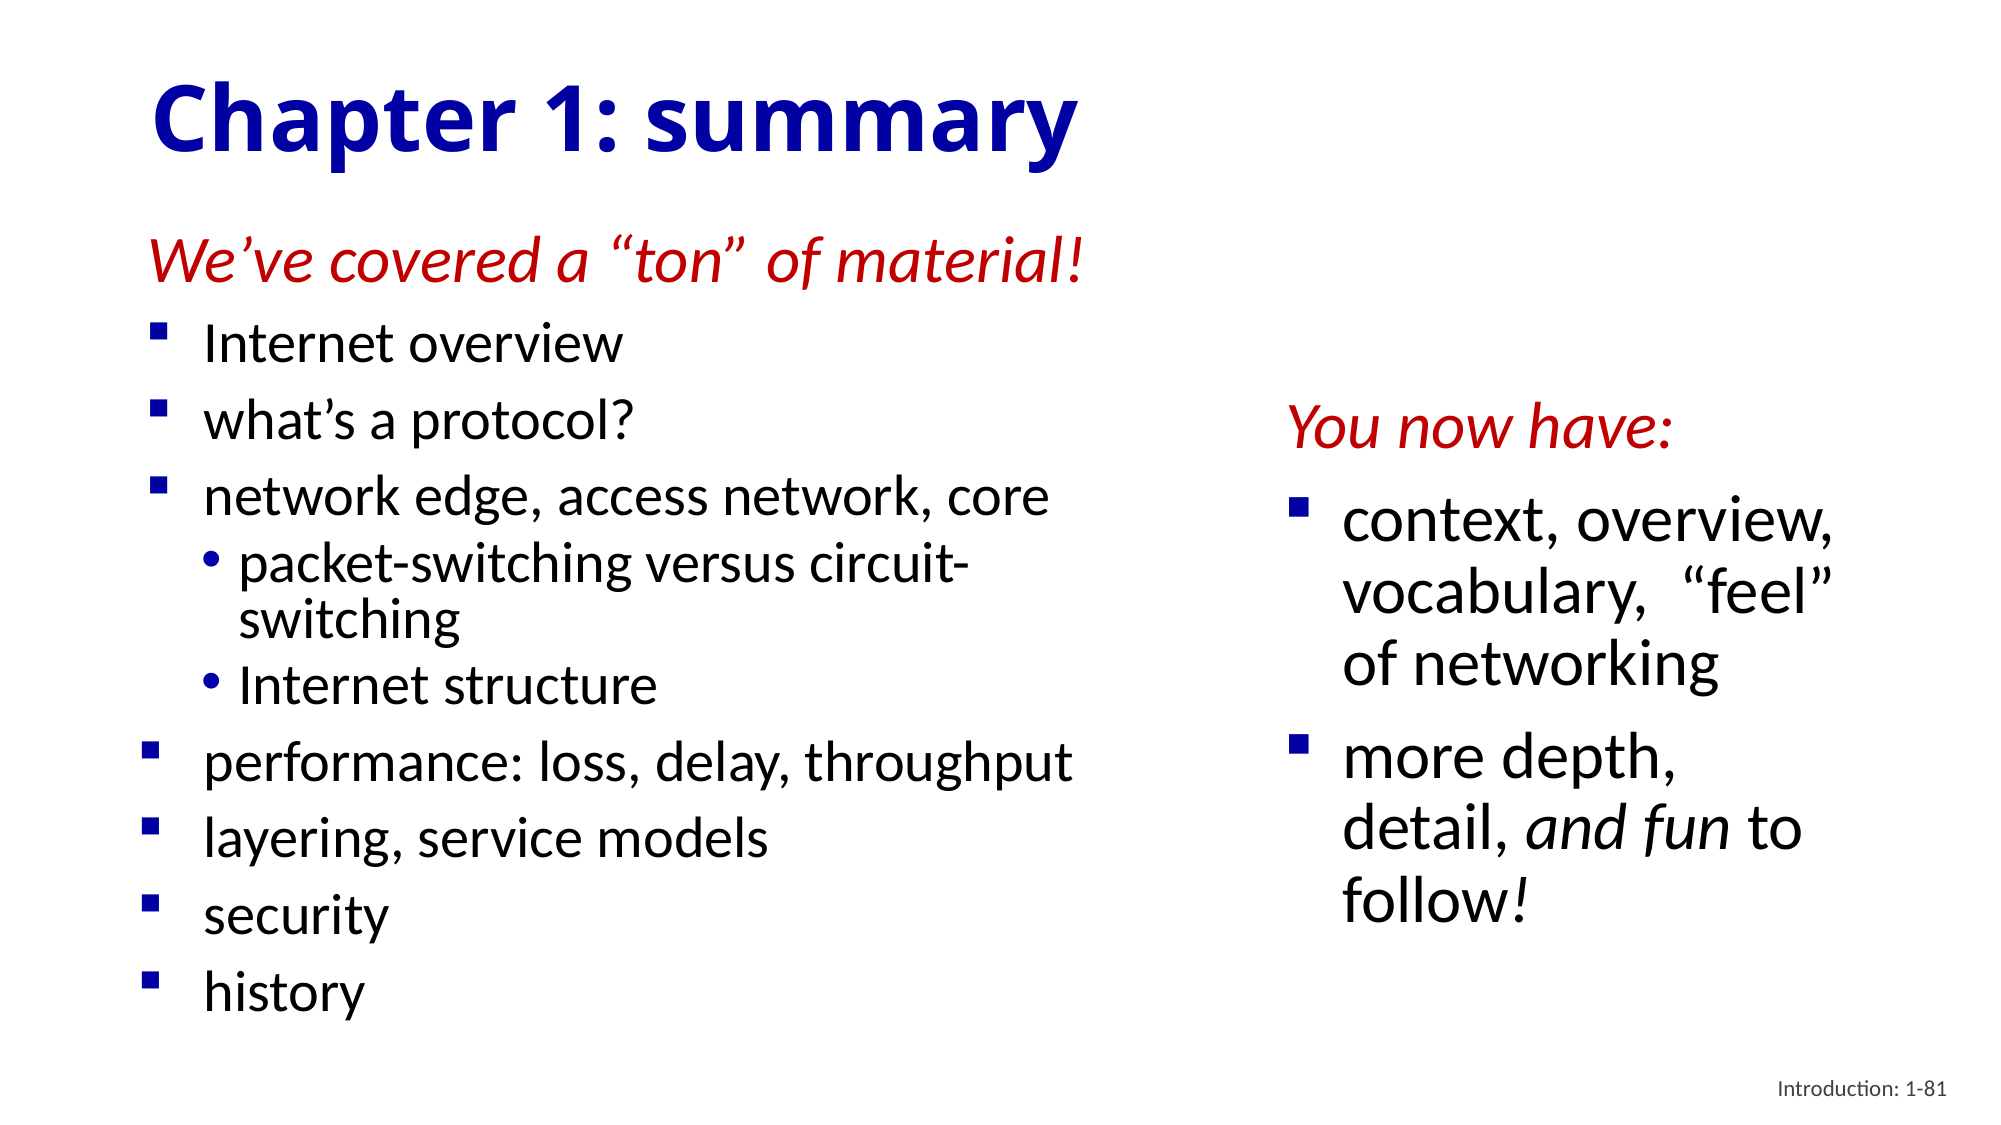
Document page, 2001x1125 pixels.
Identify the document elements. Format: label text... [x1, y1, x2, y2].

slide_number Introduction: 1-81 [1512, 1056, 1963, 1117]
text_box You now have: context, overview, vocabulary, “feel” of networking more depth, detail, and fun to follow! [1249, 383, 1861, 978]
text_box We’ve covered a “ton” of material! Internet overview what’s a protocol? network edge, access network, core packet-switching versus circuit-switching Internet structure performance: loss, delay, throughput layering, service models security history [111, 217, 1127, 1074]
title Chapter 1: summary [135, 47, 1861, 195]
